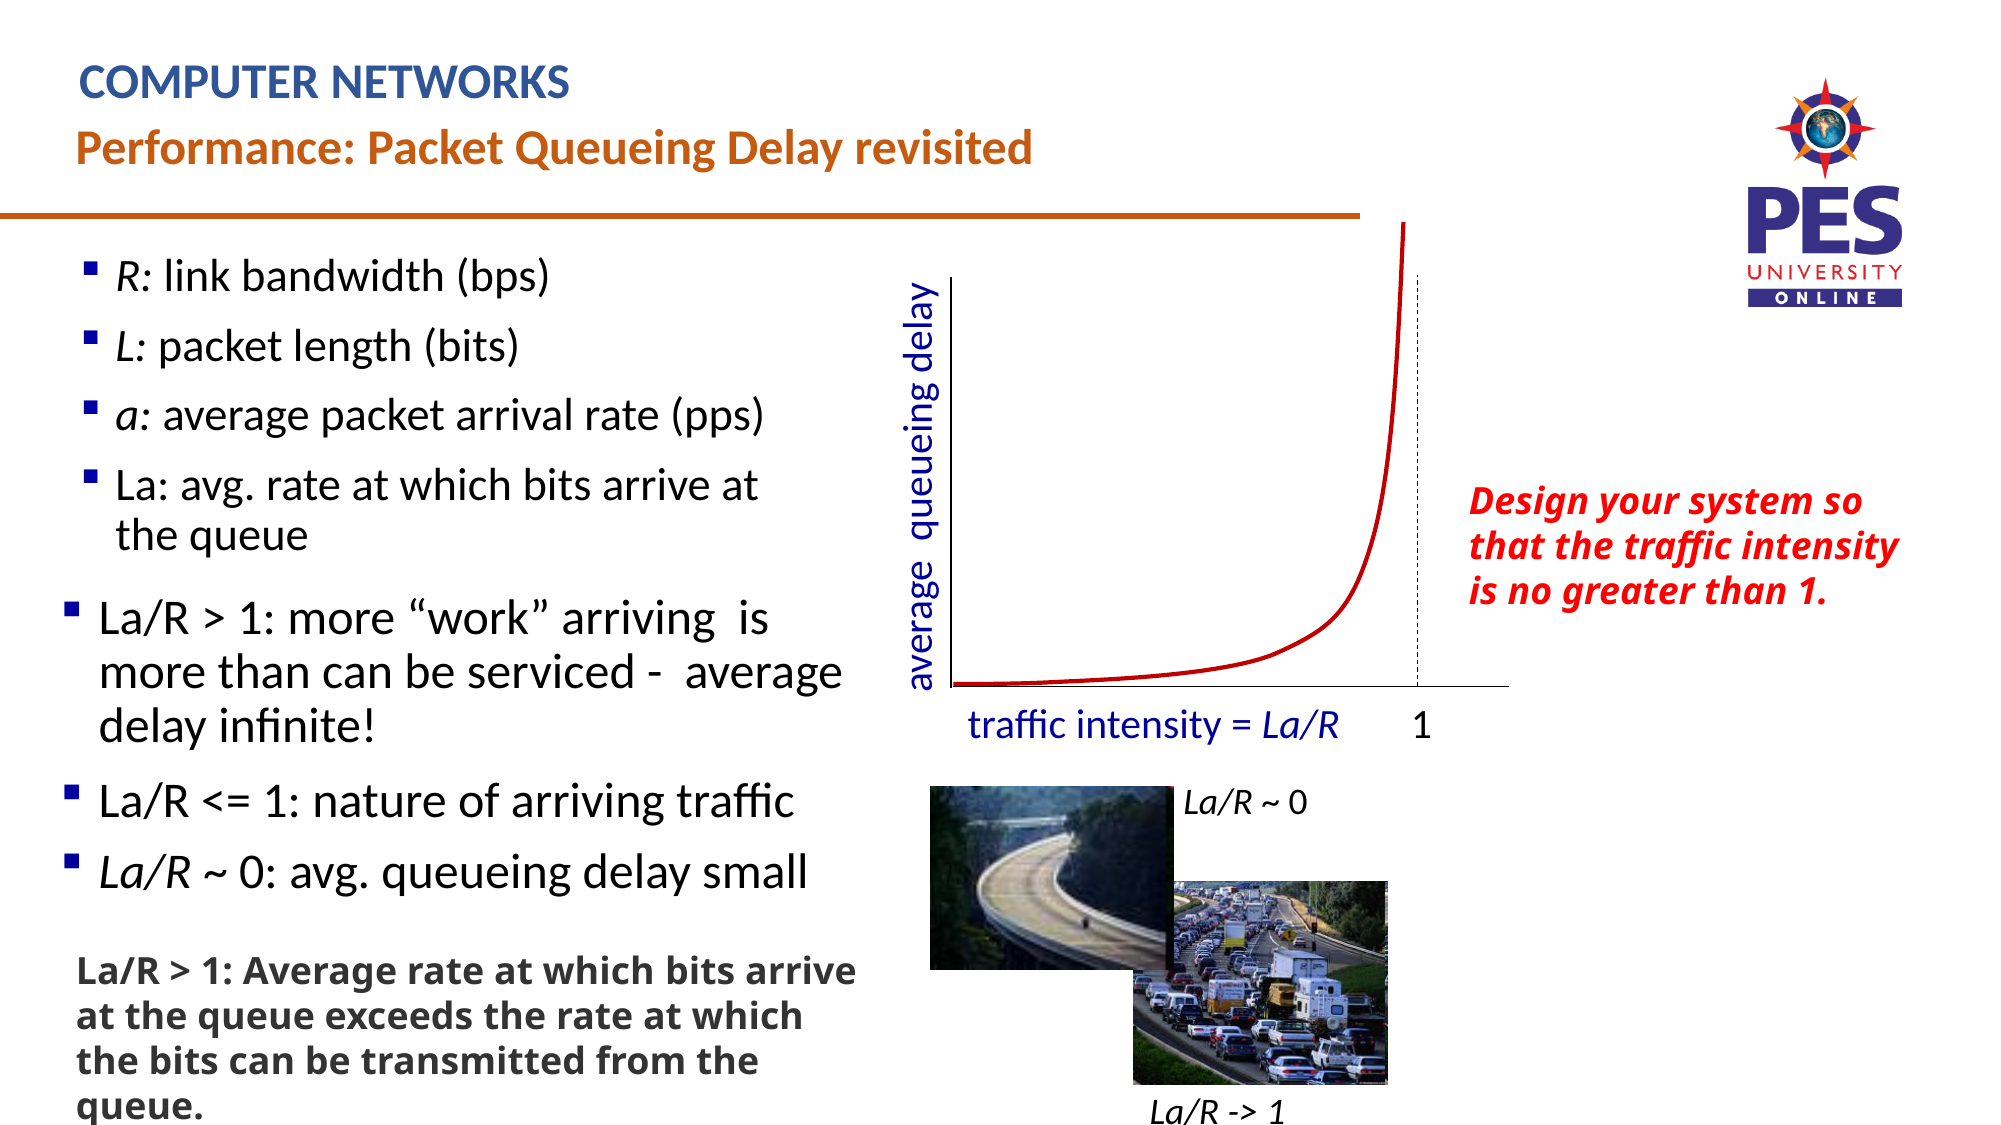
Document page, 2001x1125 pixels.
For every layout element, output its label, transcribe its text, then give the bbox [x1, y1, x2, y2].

text_box traffic intensity = La/R [914, 697, 1379, 780]
text_box COMPUTER NETWORKS [64, 41, 1295, 106]
text_box 1 [1379, 697, 1464, 780]
text_box Performance: Packet Queueing Delay revisited [60, 106, 1374, 182]
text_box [930, 769, 1388, 1125]
text_box R: link bandwidth (bps) L: packet length (bits) a: average packet arrival rate (pps) La: avg. rate at which bits arrive at the queue [65, 244, 840, 570]
picture [1748, 76, 1902, 307]
text_box Design your system so that the traffic intensity is no greater than 1. [1454, 469, 1942, 620]
text_box La/R > 1: more “work” arriving is more than can be serviced - average delay infinite! La/R <= 1: nature of arriving traffic La/R ~ 0: avg. queueing delay small [45, 583, 866, 939]
text_box [953, 221, 1405, 686]
text_box average queueing delay [890, 263, 974, 713]
text_box La/R > 1: Average rate at which bits arrive at the queue exceeds the rate at which the bits can be transmitted from the queue. [61, 939, 881, 1125]
